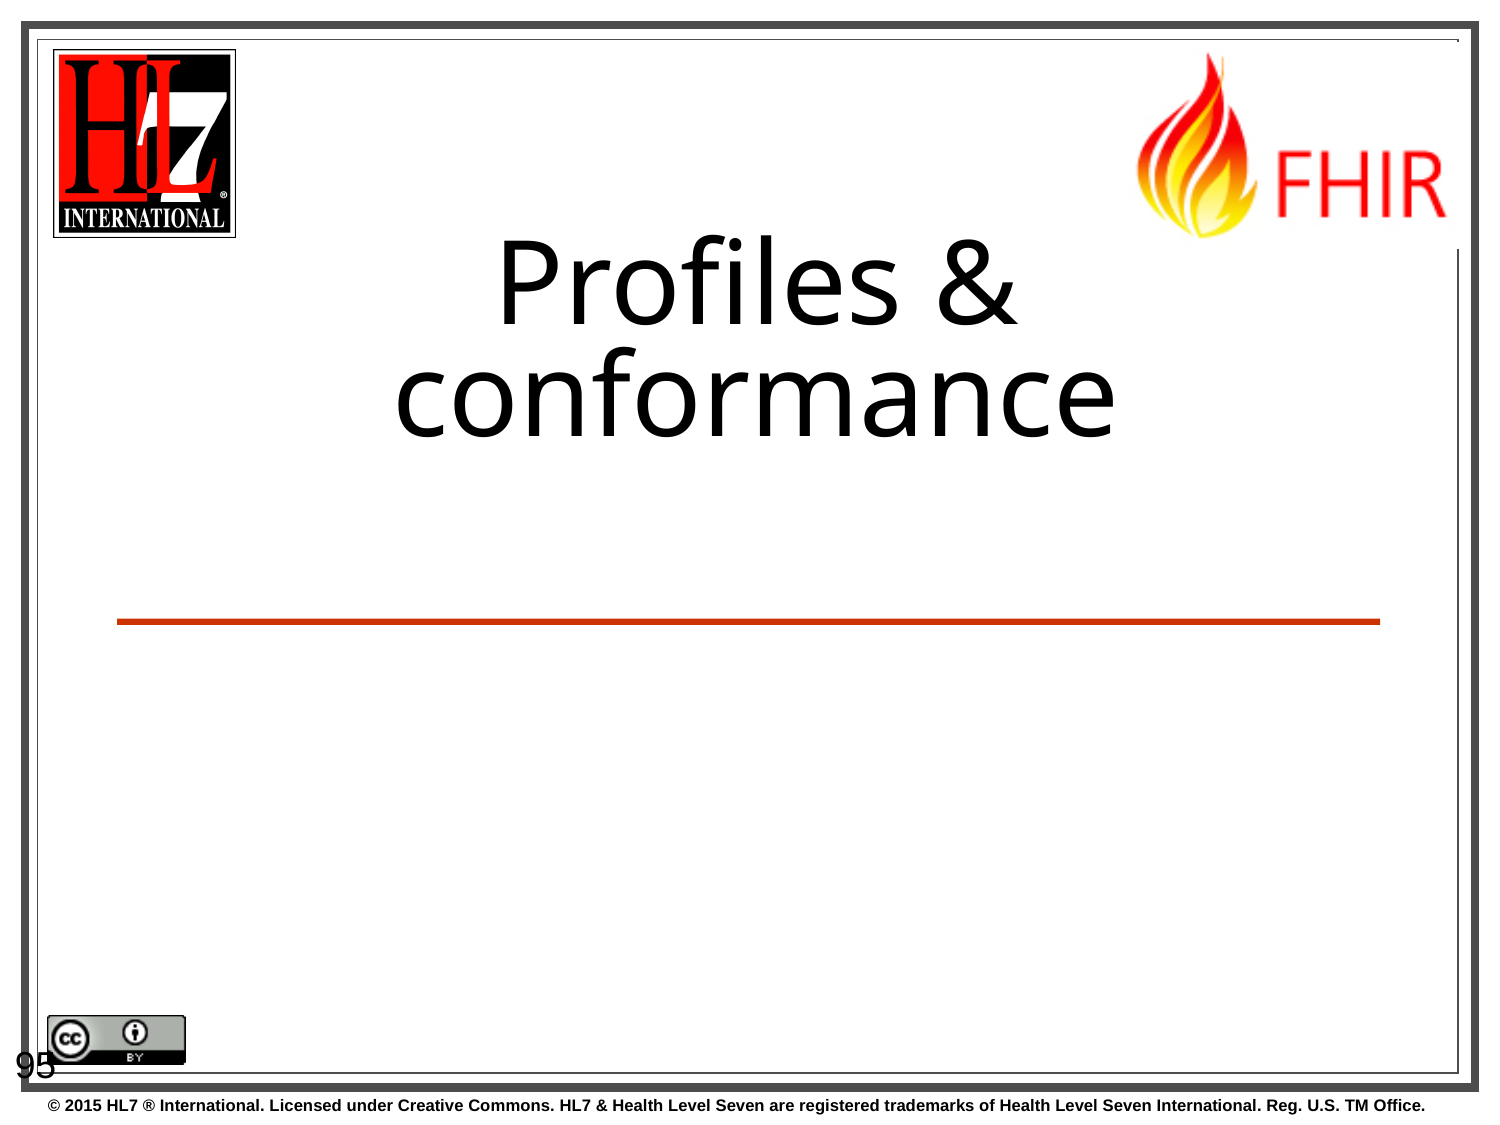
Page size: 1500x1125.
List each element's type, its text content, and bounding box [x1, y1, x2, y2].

picture [47, 1015, 186, 1065]
title Profiles & conformance [200, 137, 1313, 558]
slide_number 95 [0, 1034, 119, 1071]
picture [53, 49, 236, 238]
picture [1125, 42, 1459, 249]
